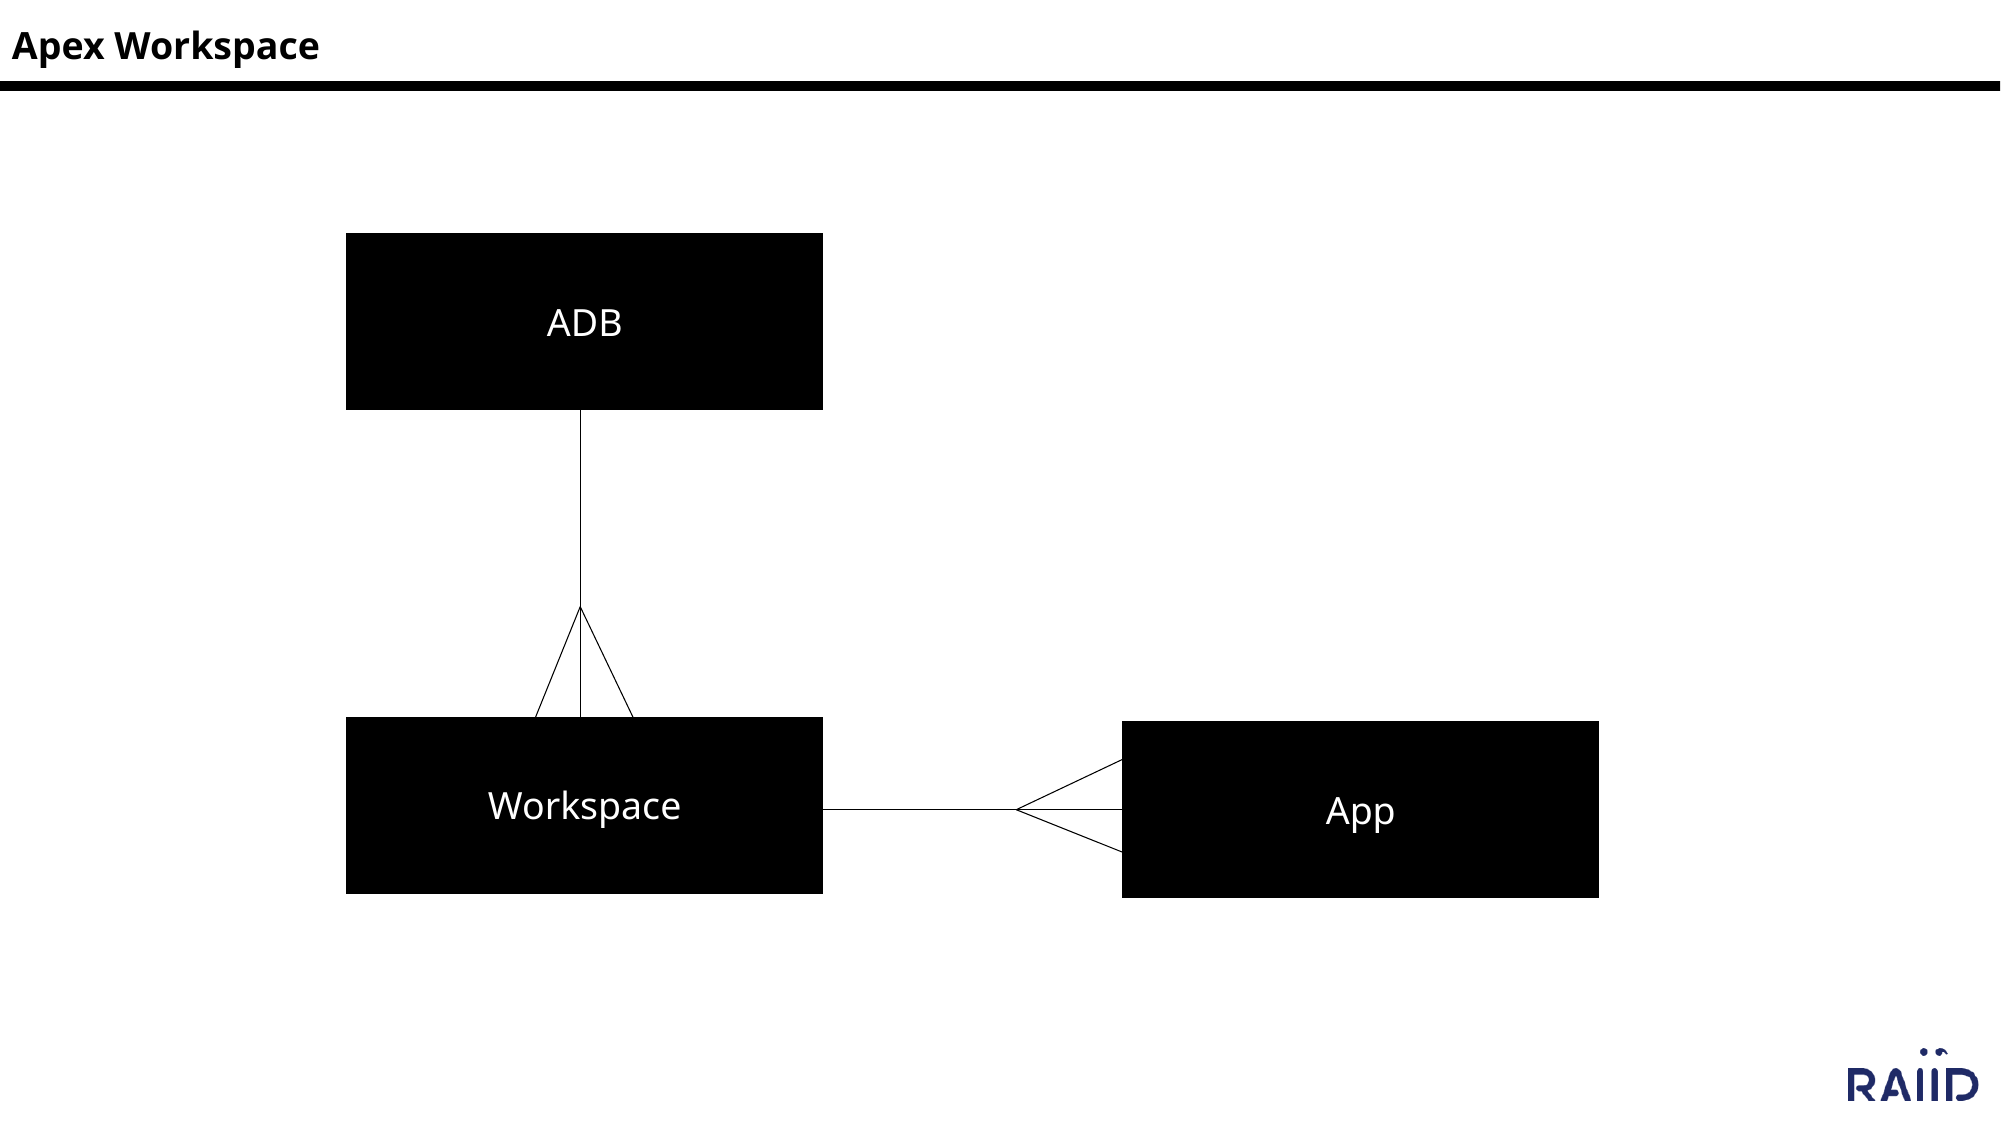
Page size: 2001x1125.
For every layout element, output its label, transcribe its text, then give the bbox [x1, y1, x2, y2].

text_box App [1122, 721, 1599, 898]
text_box Apex Workspace [0, 15, 336, 75]
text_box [529, 407, 641, 732]
picture [1803, 1042, 2000, 1112]
text_box Workspace [346, 717, 823, 894]
text_box ADB [346, 233, 823, 410]
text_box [923, 641, 1035, 969]
